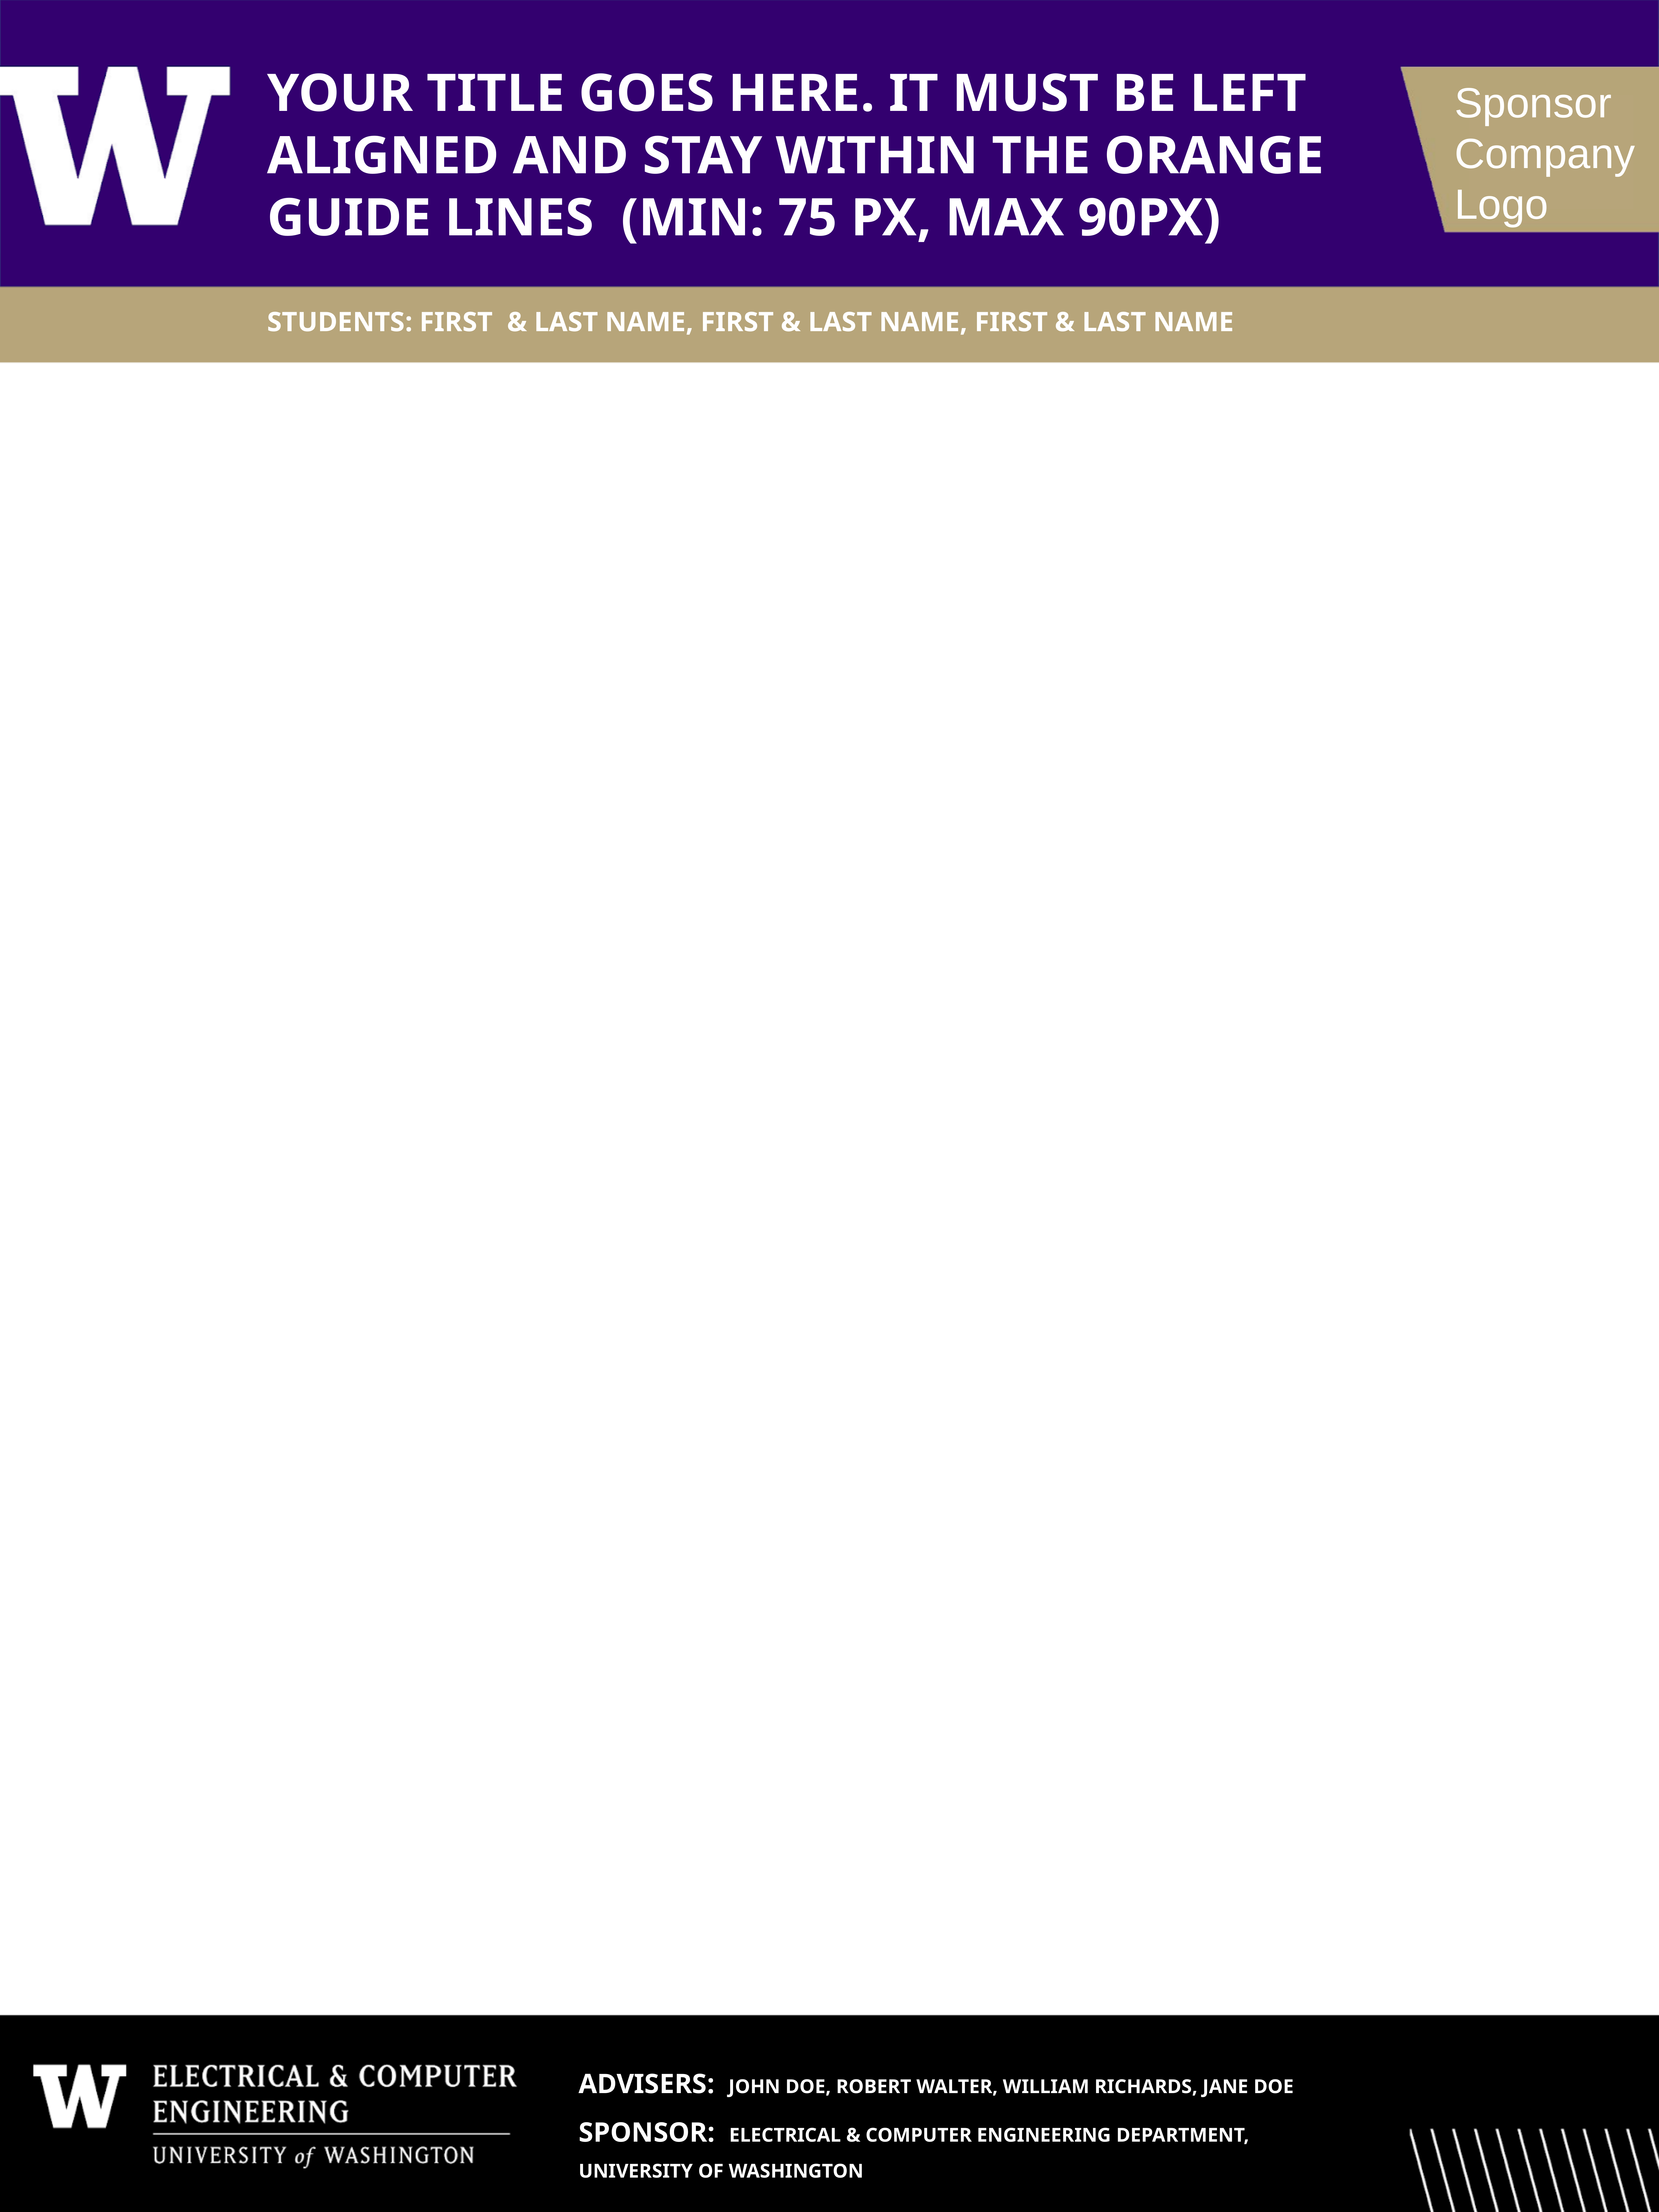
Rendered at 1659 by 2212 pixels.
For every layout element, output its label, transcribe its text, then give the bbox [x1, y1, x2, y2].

text_box Sponsor Company Logo [1450, 73, 1659, 230]
text_box YOUR TITLE GOES HERE. IT MUST BE LEFT ALIGNED AND STAY WITHIN THE ORANGE GUIDE LINES (MIN: 75 PX, MAX 90PX) [262, 57, 1373, 259]
text_box STUDENTS: FIRST & LAST NAME, FIRST & LAST NAME, FIRST & LAST NAME [262, 302, 1659, 339]
text_box ADVISERS: JOHN DOE, ROBERT WALTER, WILLIAM RICHARDS, JANE DOE SPONSOR: ELECTRICAL & COMPUTER ENGINEERING DEPARTMENT, UNIVERSITY OF WASHINGTON [574, 2048, 1338, 2212]
picture [0, 0, 1659, 2212]
